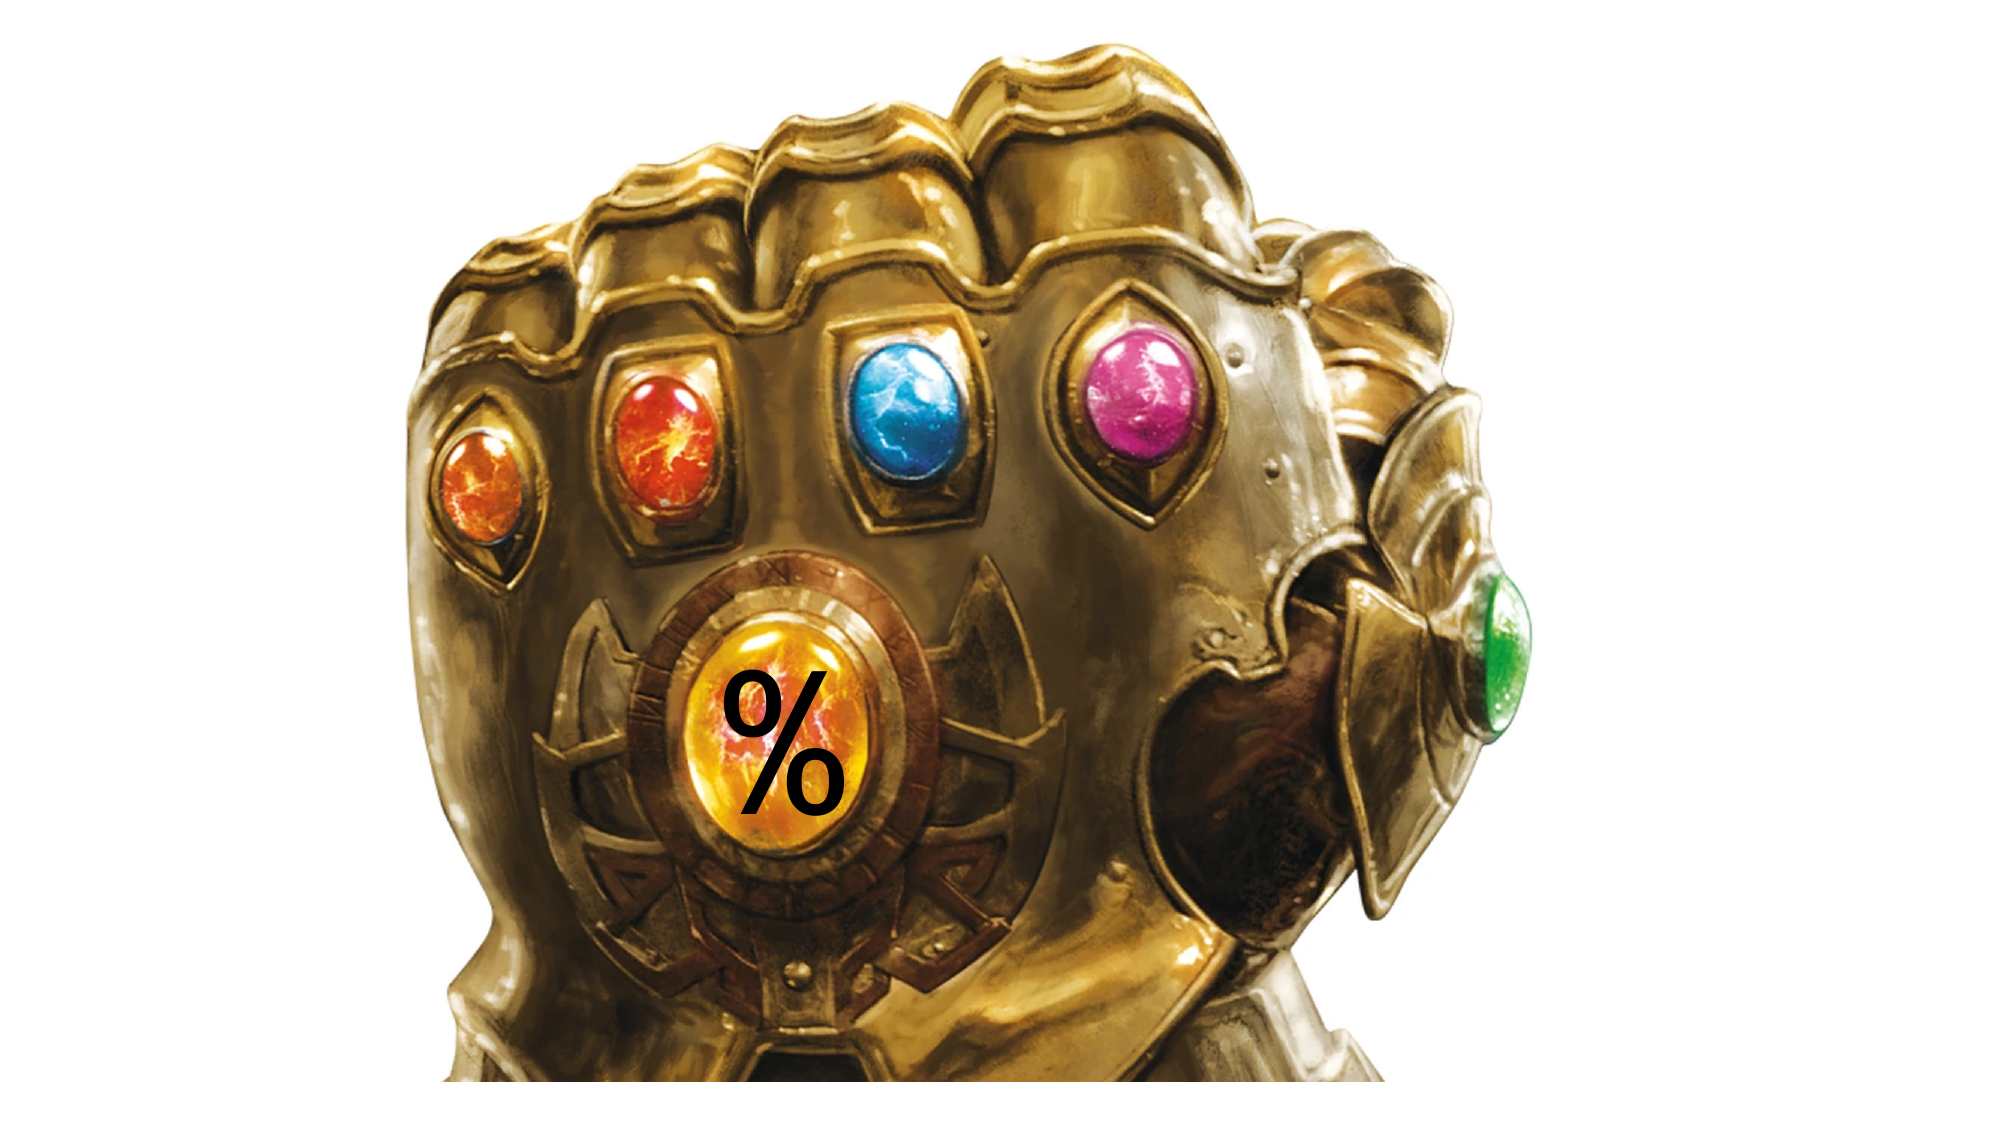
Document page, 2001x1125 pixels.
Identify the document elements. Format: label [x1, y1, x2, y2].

picture [260, 0, 1722, 1125]
